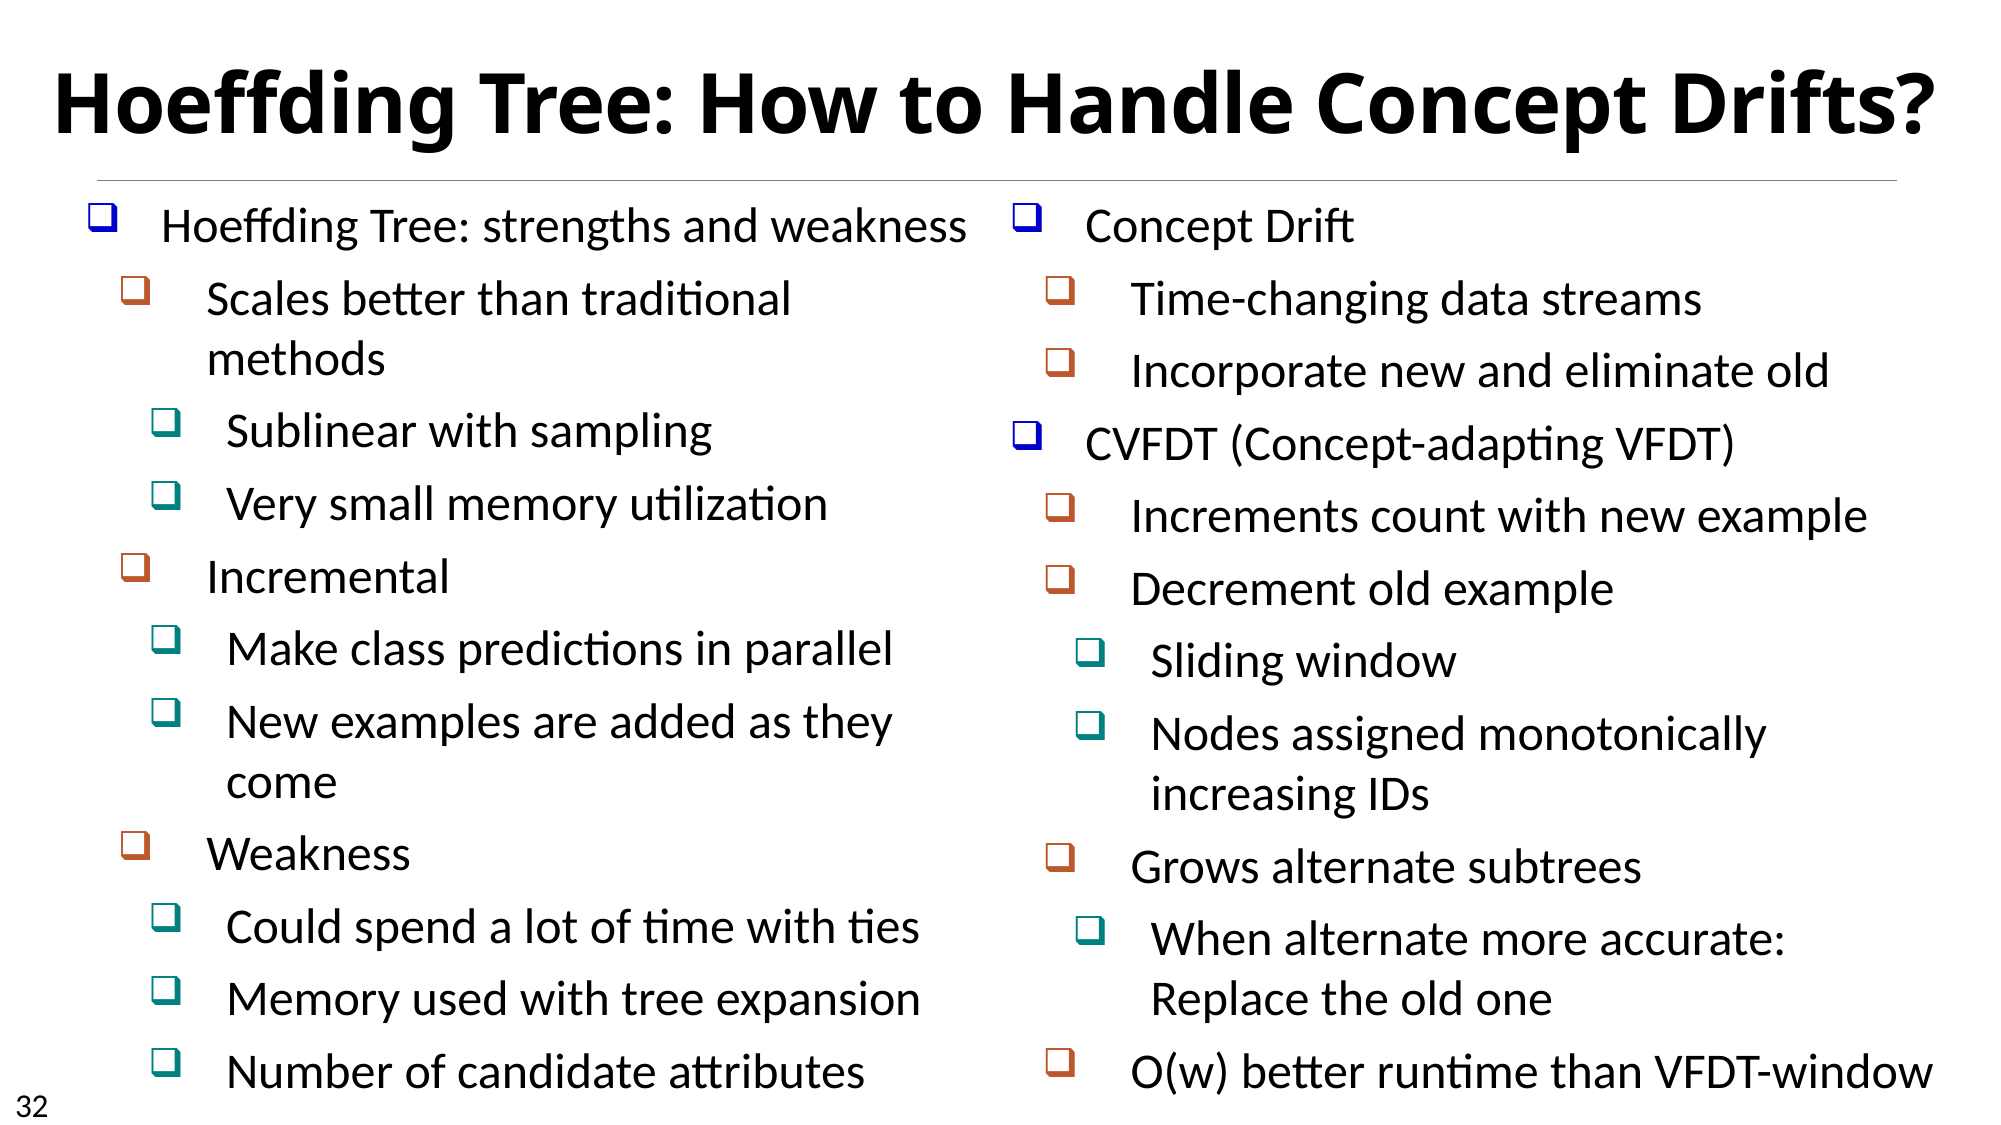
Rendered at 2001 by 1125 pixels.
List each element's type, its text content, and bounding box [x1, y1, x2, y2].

text_box Concept Drift Time-changing data streams Incorporate new and eliminate old CVFDT (Concept-adapting VFDT) Increments count with new example Decrement old example Sliding window Nodes assigned monotonically increasing IDs Grows alternate subtrees When alternate more accurate: Replace the old one O(w) better runtime than VFDT-window [994, 185, 1972, 1106]
list Hoeffding Tree: strengths and weakness Scales better than traditional methods Sublinear with sampling Very small memory utilization Incremental Make class predictions in parallel New examples are added as they come Weakness Could spend a lot of time with ties Memory used with tree expansion Number of candidate attributes [70, 185, 989, 1106]
title Hoeffding Tree: How to Handle Concept Drifts? [0, 36, 2000, 158]
